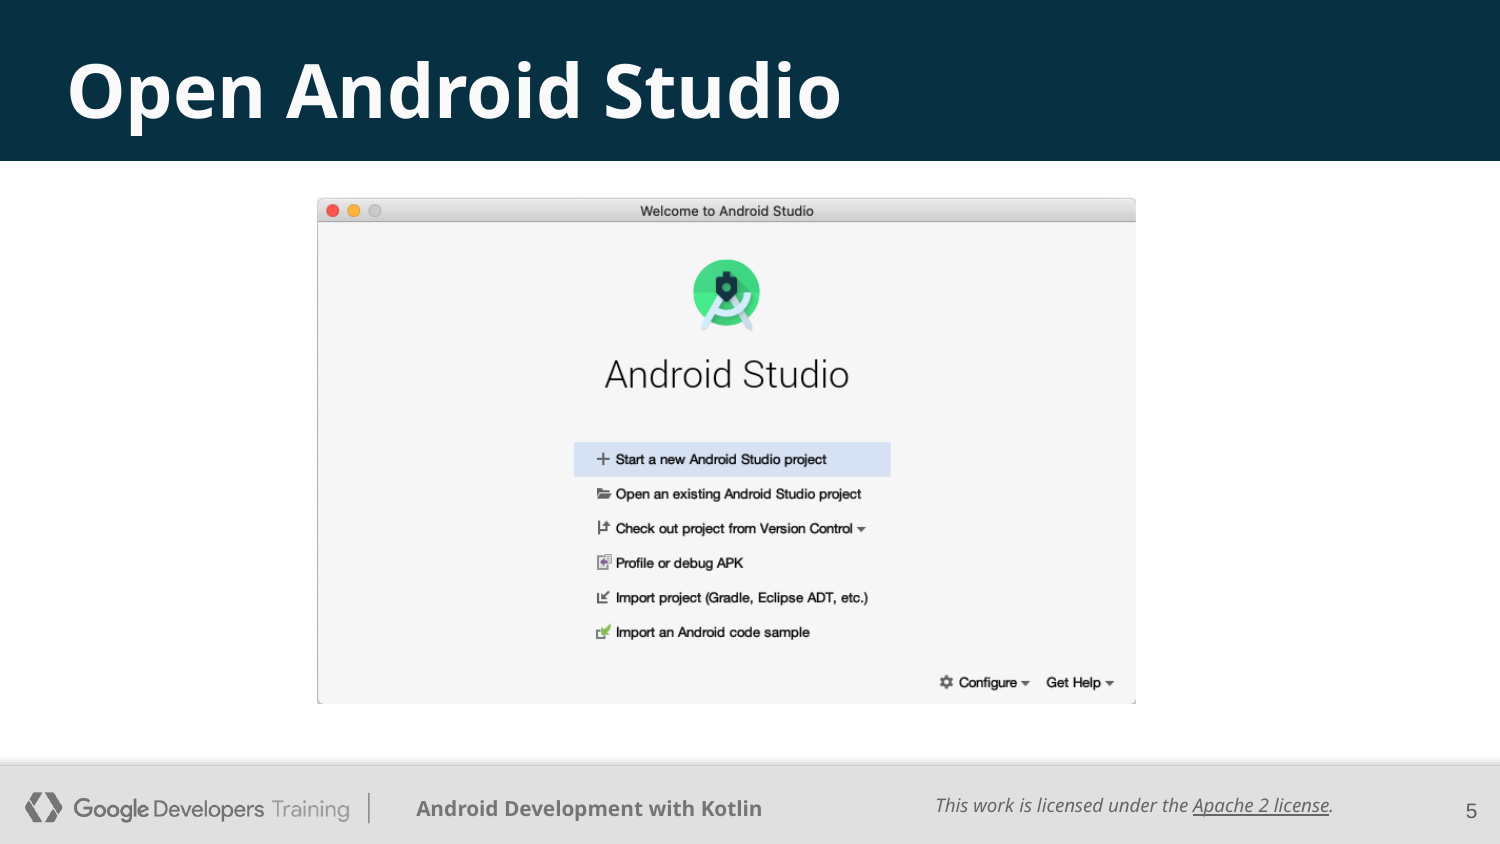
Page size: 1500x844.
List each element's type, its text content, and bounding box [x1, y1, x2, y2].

title Open Android Studio [51, 28, 1449, 122]
picture [0, 161, 1500, 844]
slide_number ‹#› [1402, 777, 1493, 842]
